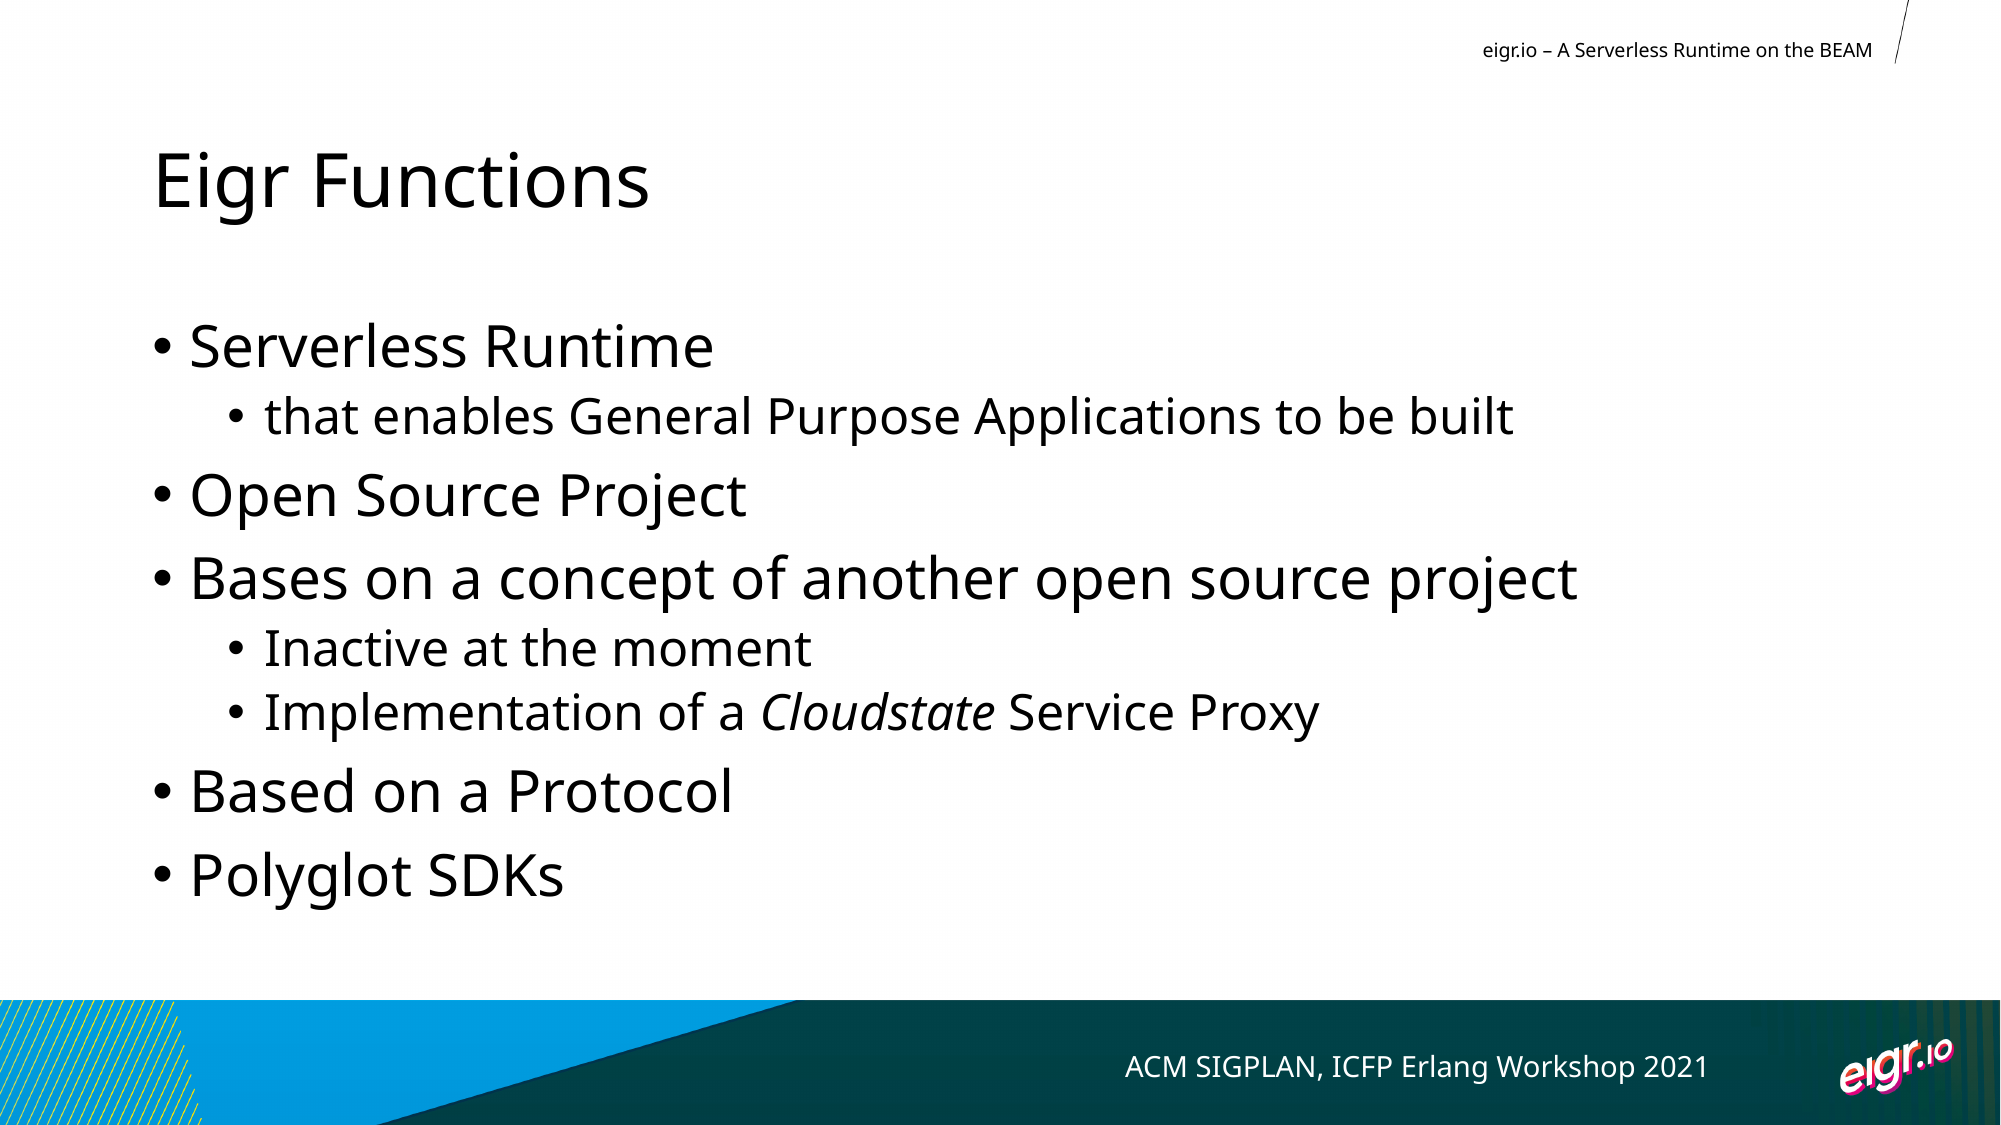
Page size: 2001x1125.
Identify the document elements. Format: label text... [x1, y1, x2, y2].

text_box eigr.io – A Serverless Runtime on the BEAM [1446, 24, 1888, 78]
text_box ACM SIGPLAN, ICFP Erlang Workshop 2021 [1110, 1040, 1726, 1091]
list Serverless Runtime that enables General Purpose Applications to be built Open Source Project Bases on a concept of another open source project Inactive at the moment Implementation of a Cloudstate Service Proxy Based on a Protocol Polyglot SDKs [137, 310, 1863, 974]
picture [0, 0, 2001, 1125]
title Eigr Functions [137, 74, 1863, 292]
